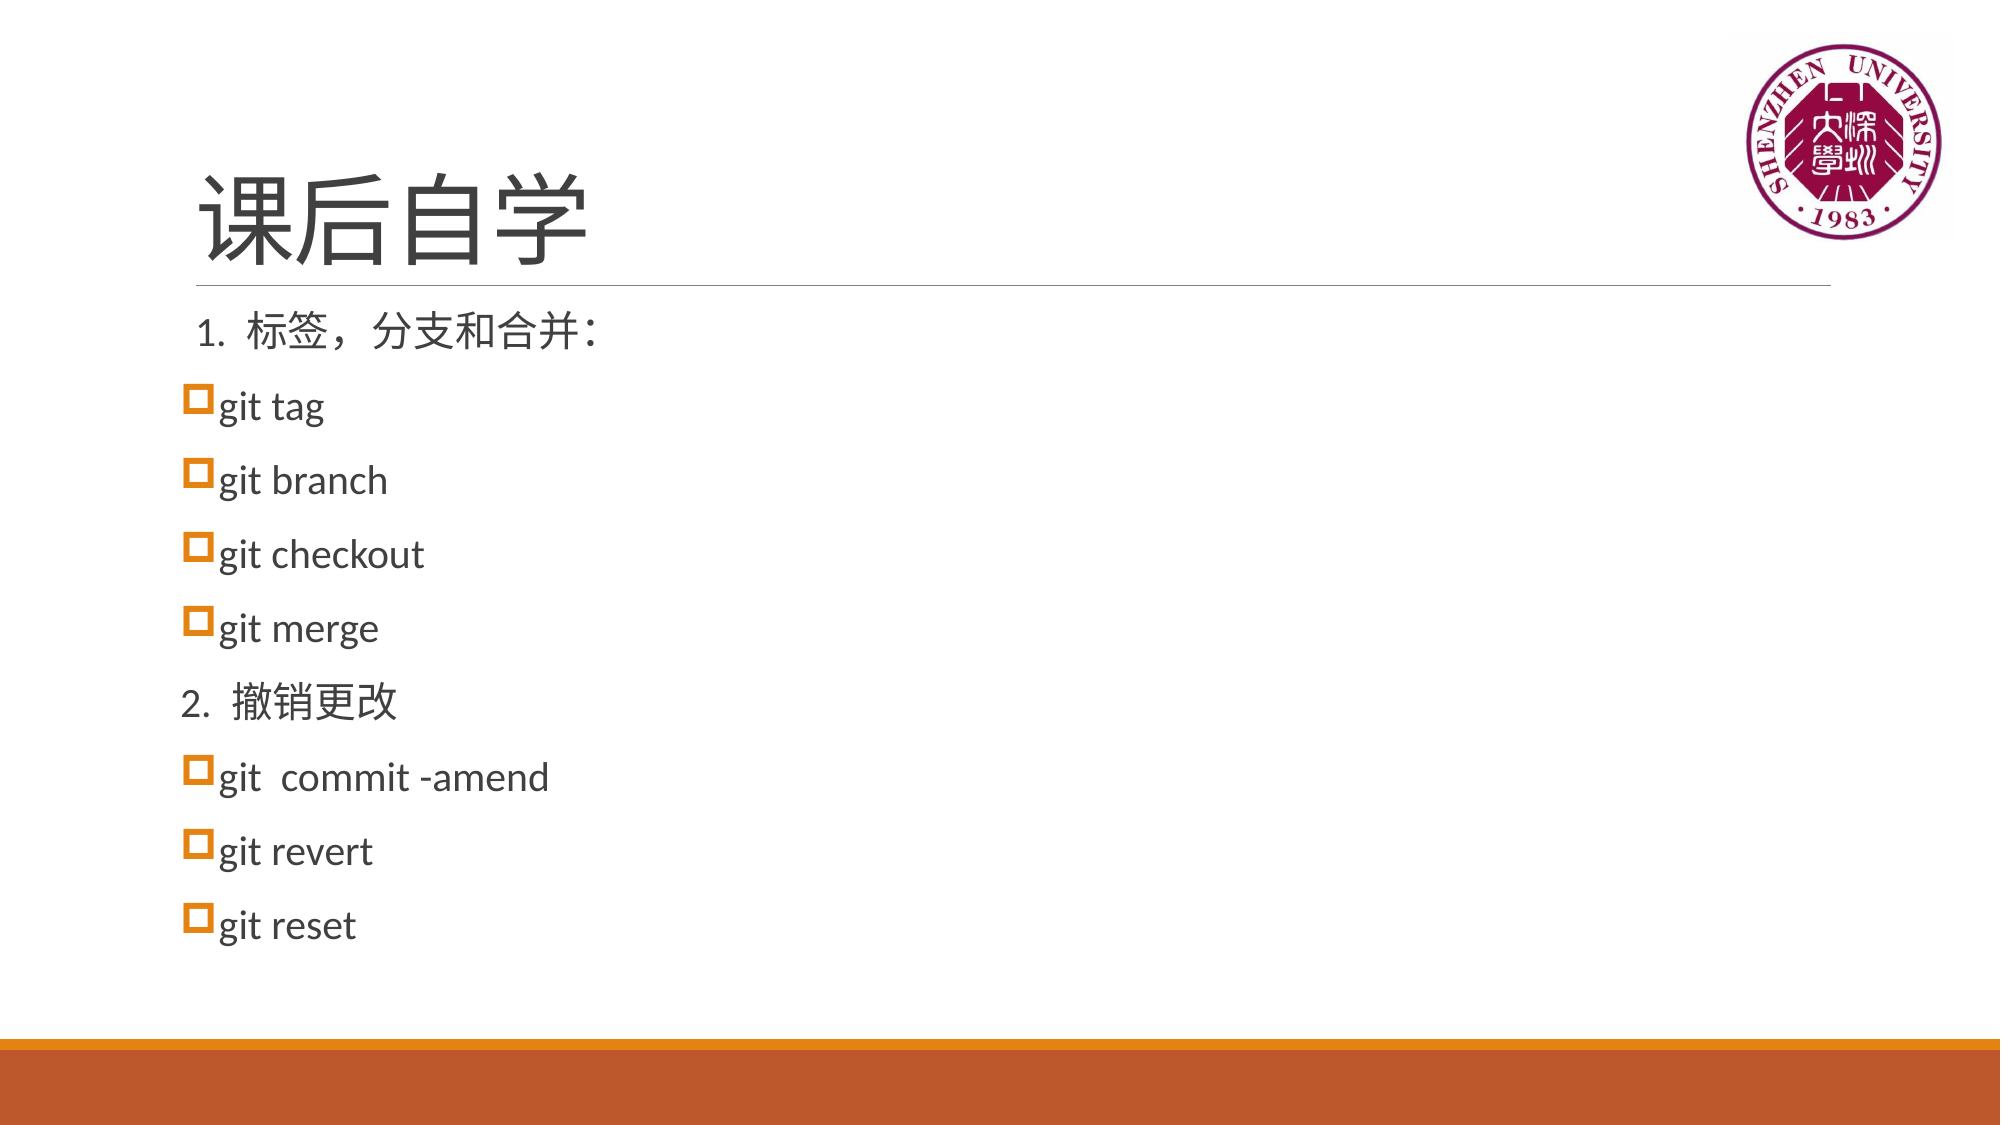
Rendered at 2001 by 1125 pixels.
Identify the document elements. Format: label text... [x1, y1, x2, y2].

title 课后自学 [180, 47, 1830, 285]
picture [1722, 34, 1957, 242]
list 1. 标签，分支和合并： git tag git branch git checkout git merge 2. 撤销更改 git commit -amend git revert git reset [180, 302, 1830, 963]
